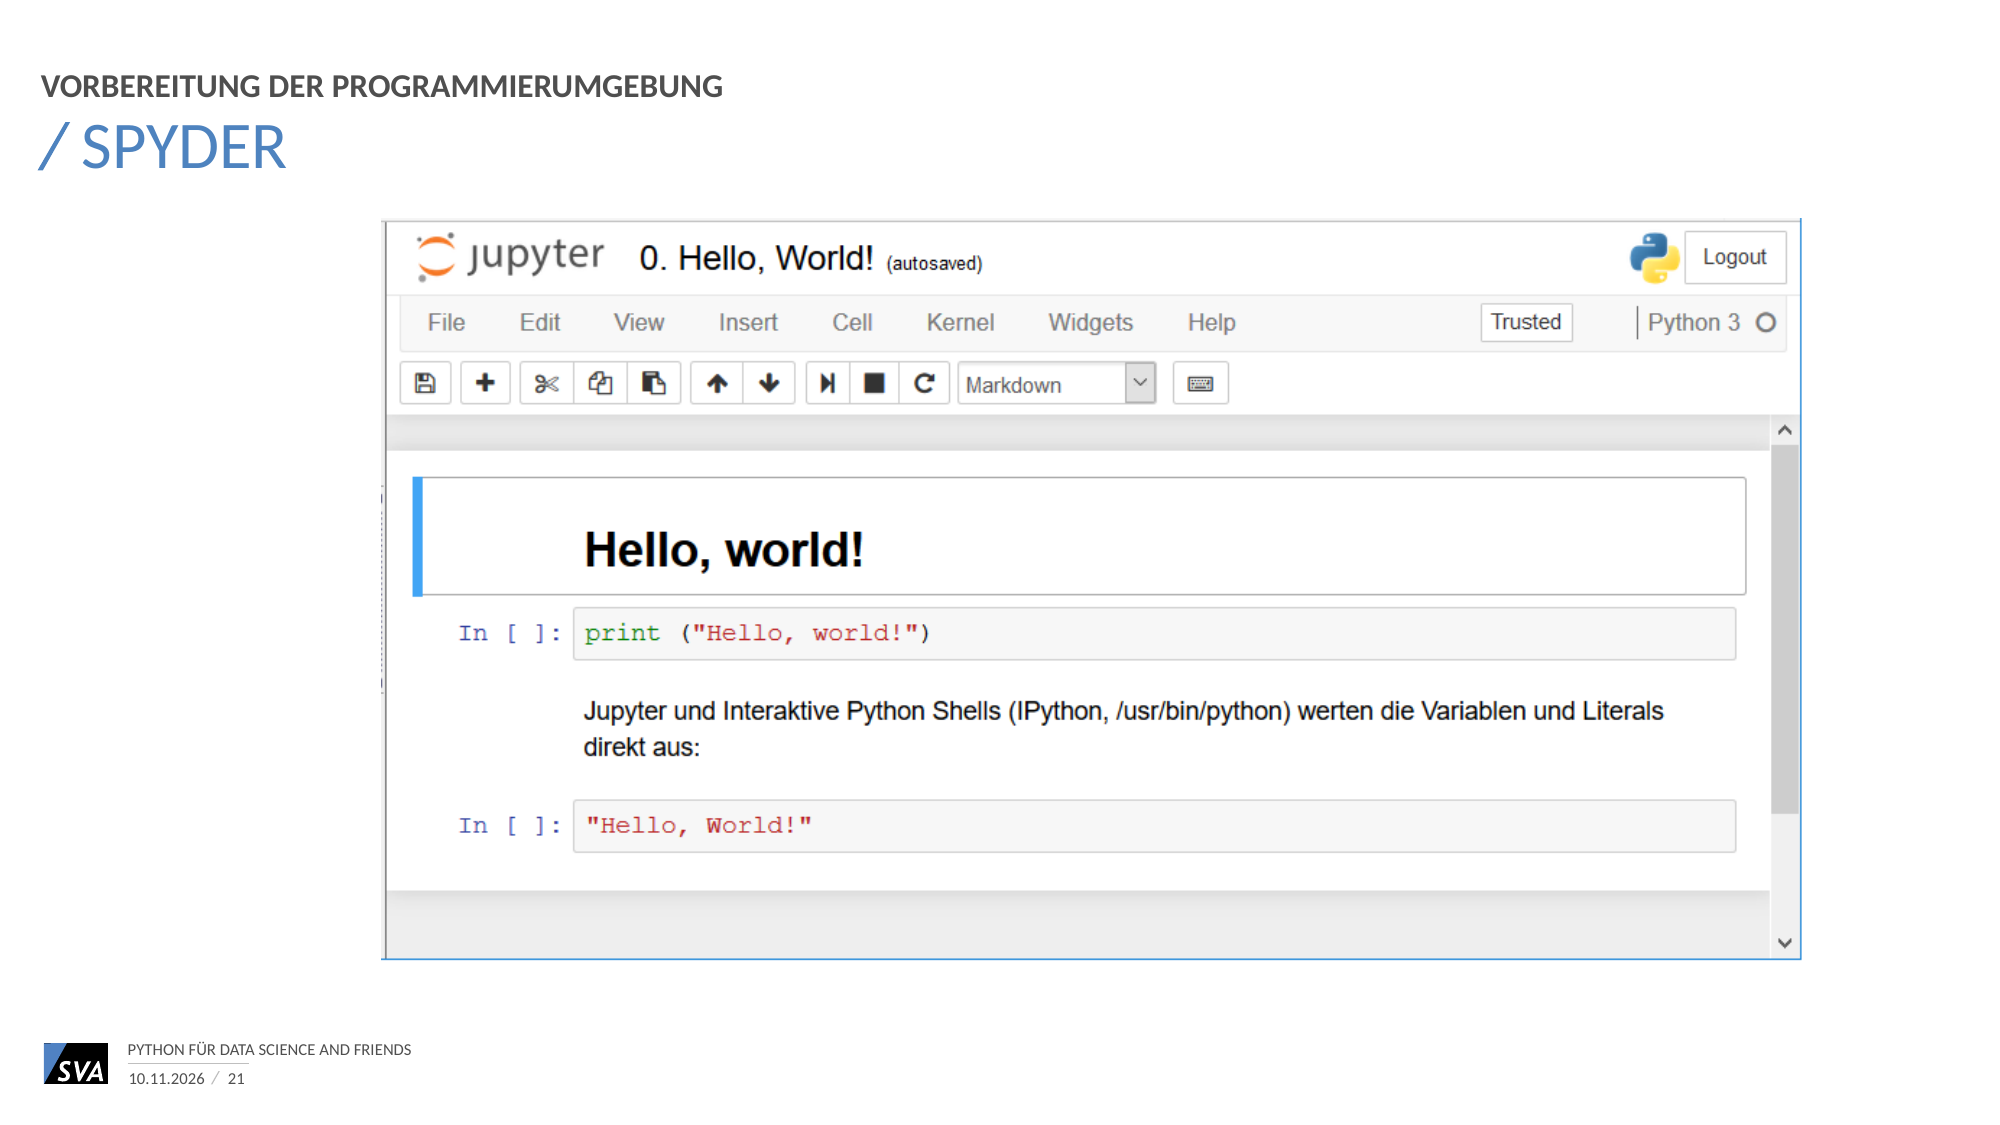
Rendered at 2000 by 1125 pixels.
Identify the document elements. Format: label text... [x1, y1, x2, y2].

title Spyder [37, 107, 1957, 250]
picture [381, 218, 1809, 966]
footer Python für Data Science and Friends [127, 1041, 1297, 1059]
subtitle Vorbereitung der Programmierumgebung [40, 63, 1652, 105]
slide_number 21 [227, 1068, 261, 1087]
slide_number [128, 1068, 207, 1087]
